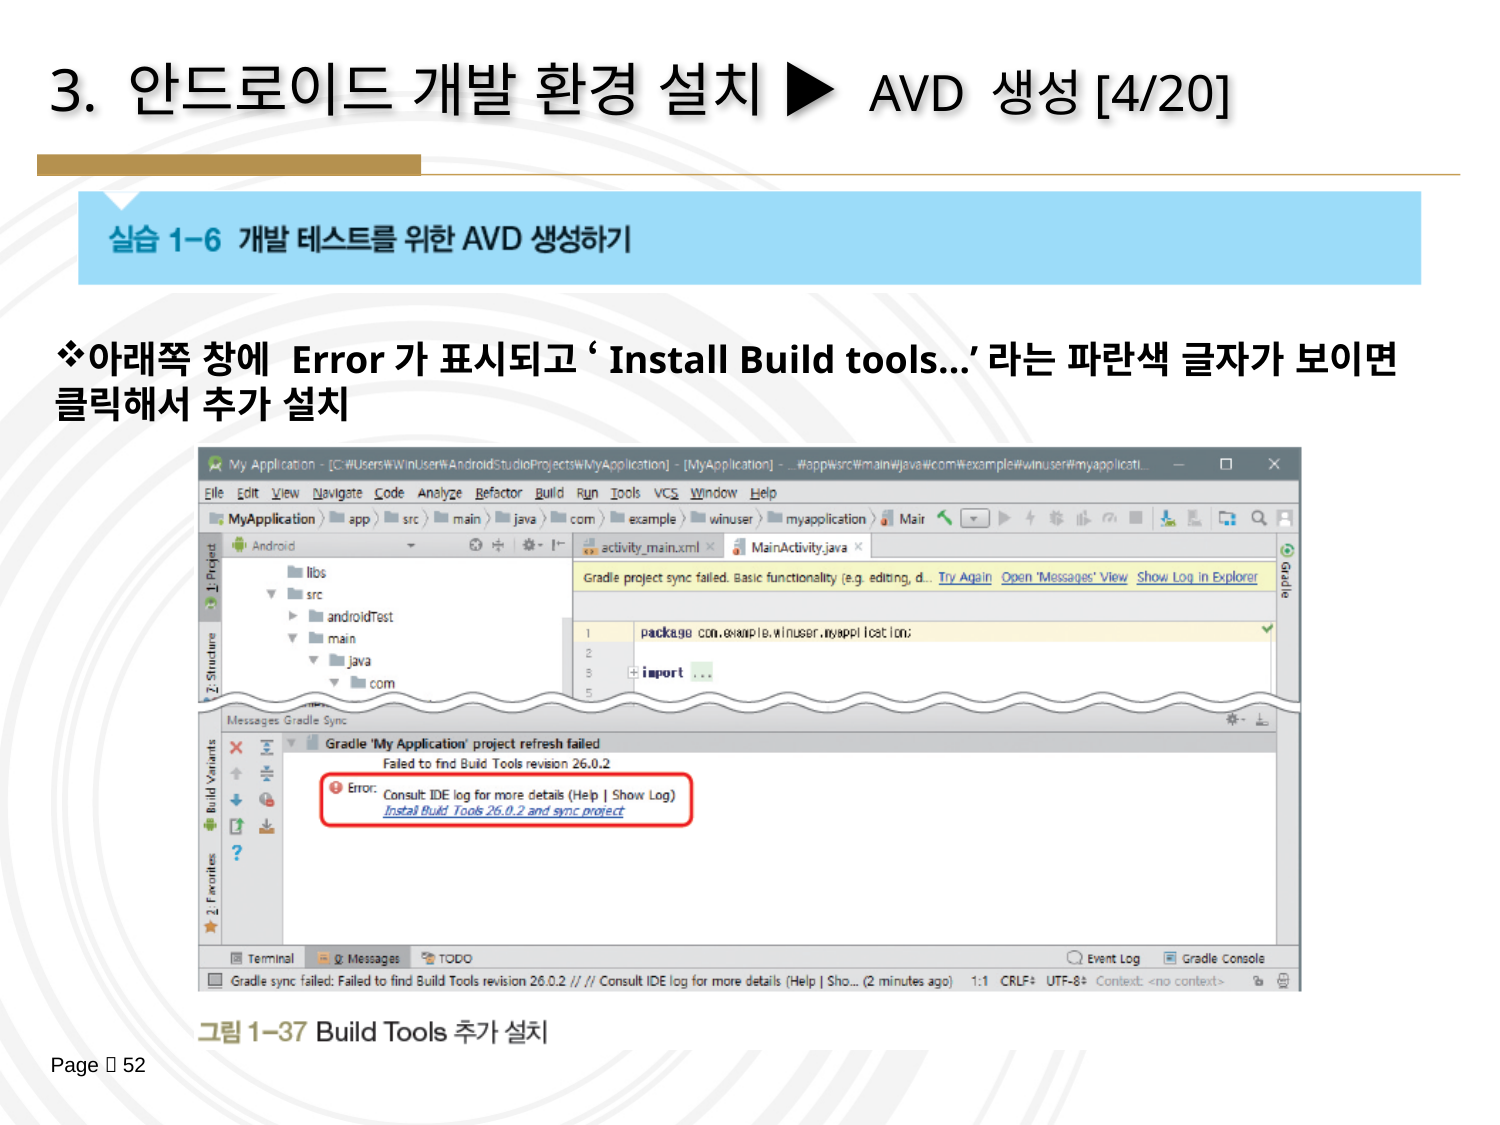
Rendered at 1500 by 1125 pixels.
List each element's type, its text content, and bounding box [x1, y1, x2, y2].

list 아래쪽 창에 Error가 표시되고 ‘Install Build tools…’라는 파란색 글자가 보이면 클릭해서 추가 설치 [54, 335, 1469, 1051]
picture [0, 35, 1500, 1125]
title 3. 안드로이드 개발 환경 설치 ▶ AVD 생성[4/20] [48, 53, 1448, 161]
